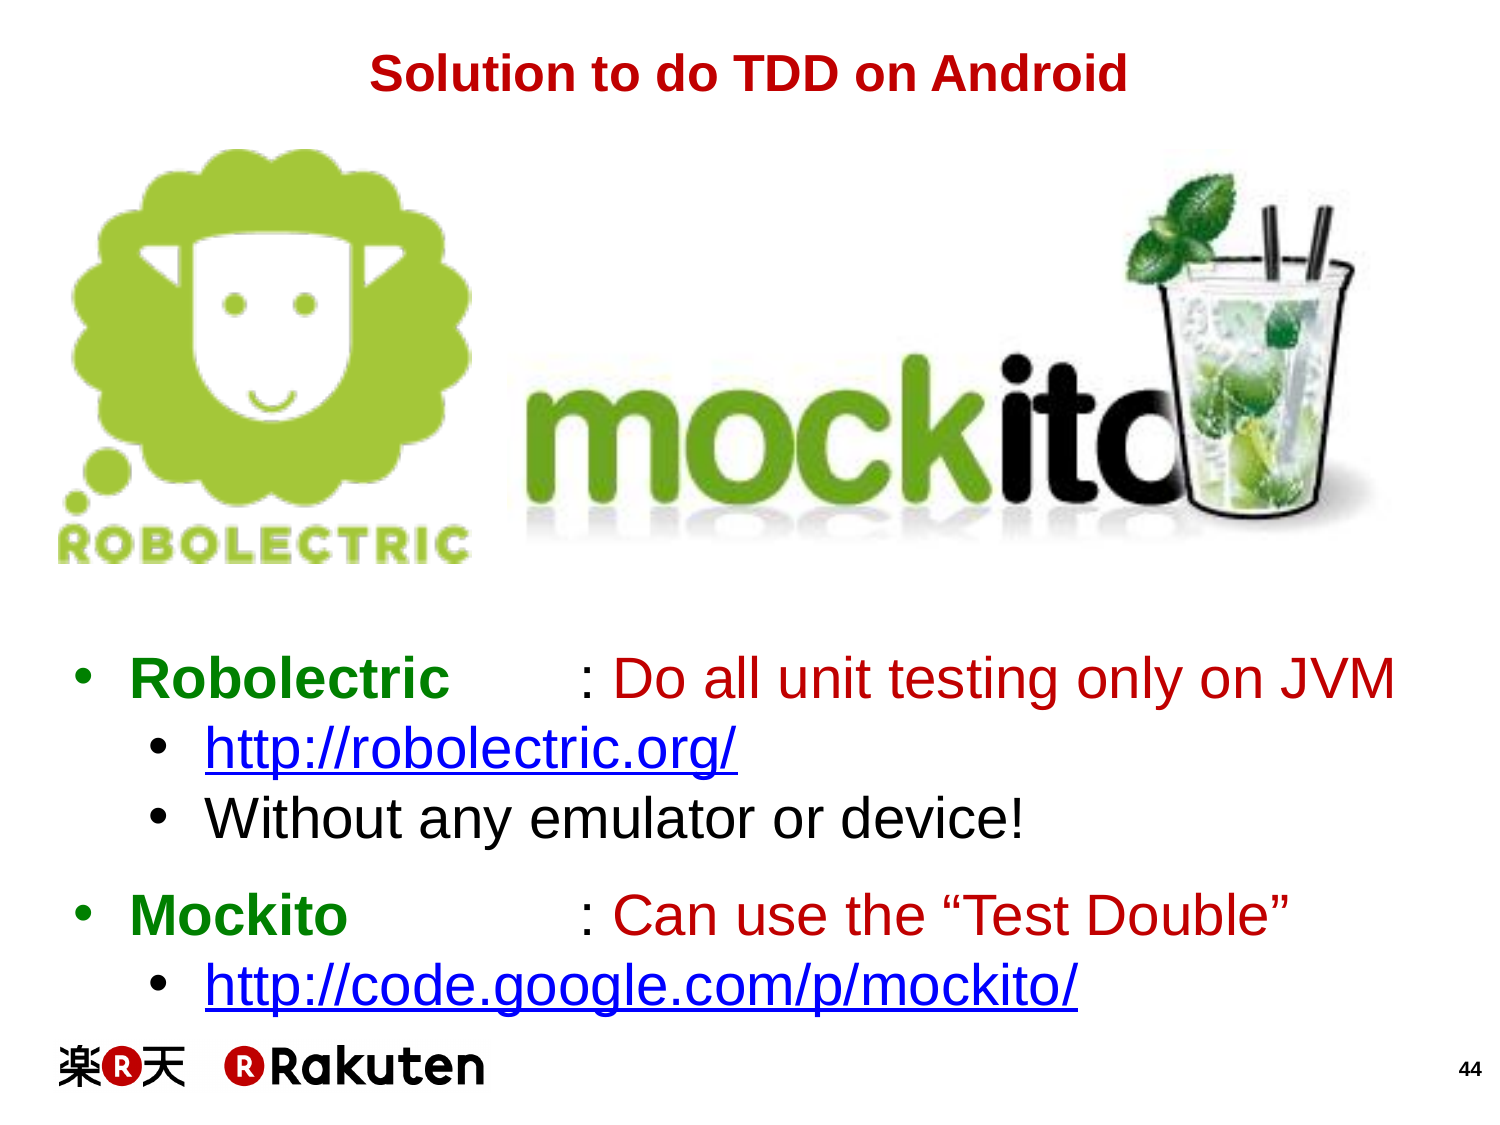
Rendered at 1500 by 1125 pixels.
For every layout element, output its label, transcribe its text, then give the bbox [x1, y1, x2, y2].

text_box Mockito : Can use the “Test Double” http://code.google.com/p/mockito/ [58, 869, 1441, 1047]
picture [507, 149, 1399, 564]
text_box Robolectric : Do all unit testing only on JVM http://robolectric.org/ Without any emulator or device! [58, 633, 1441, 869]
text_box Solution to do TDD on Android [58, 41, 1441, 101]
picture [53, 1039, 491, 1093]
picture [58, 149, 473, 564]
